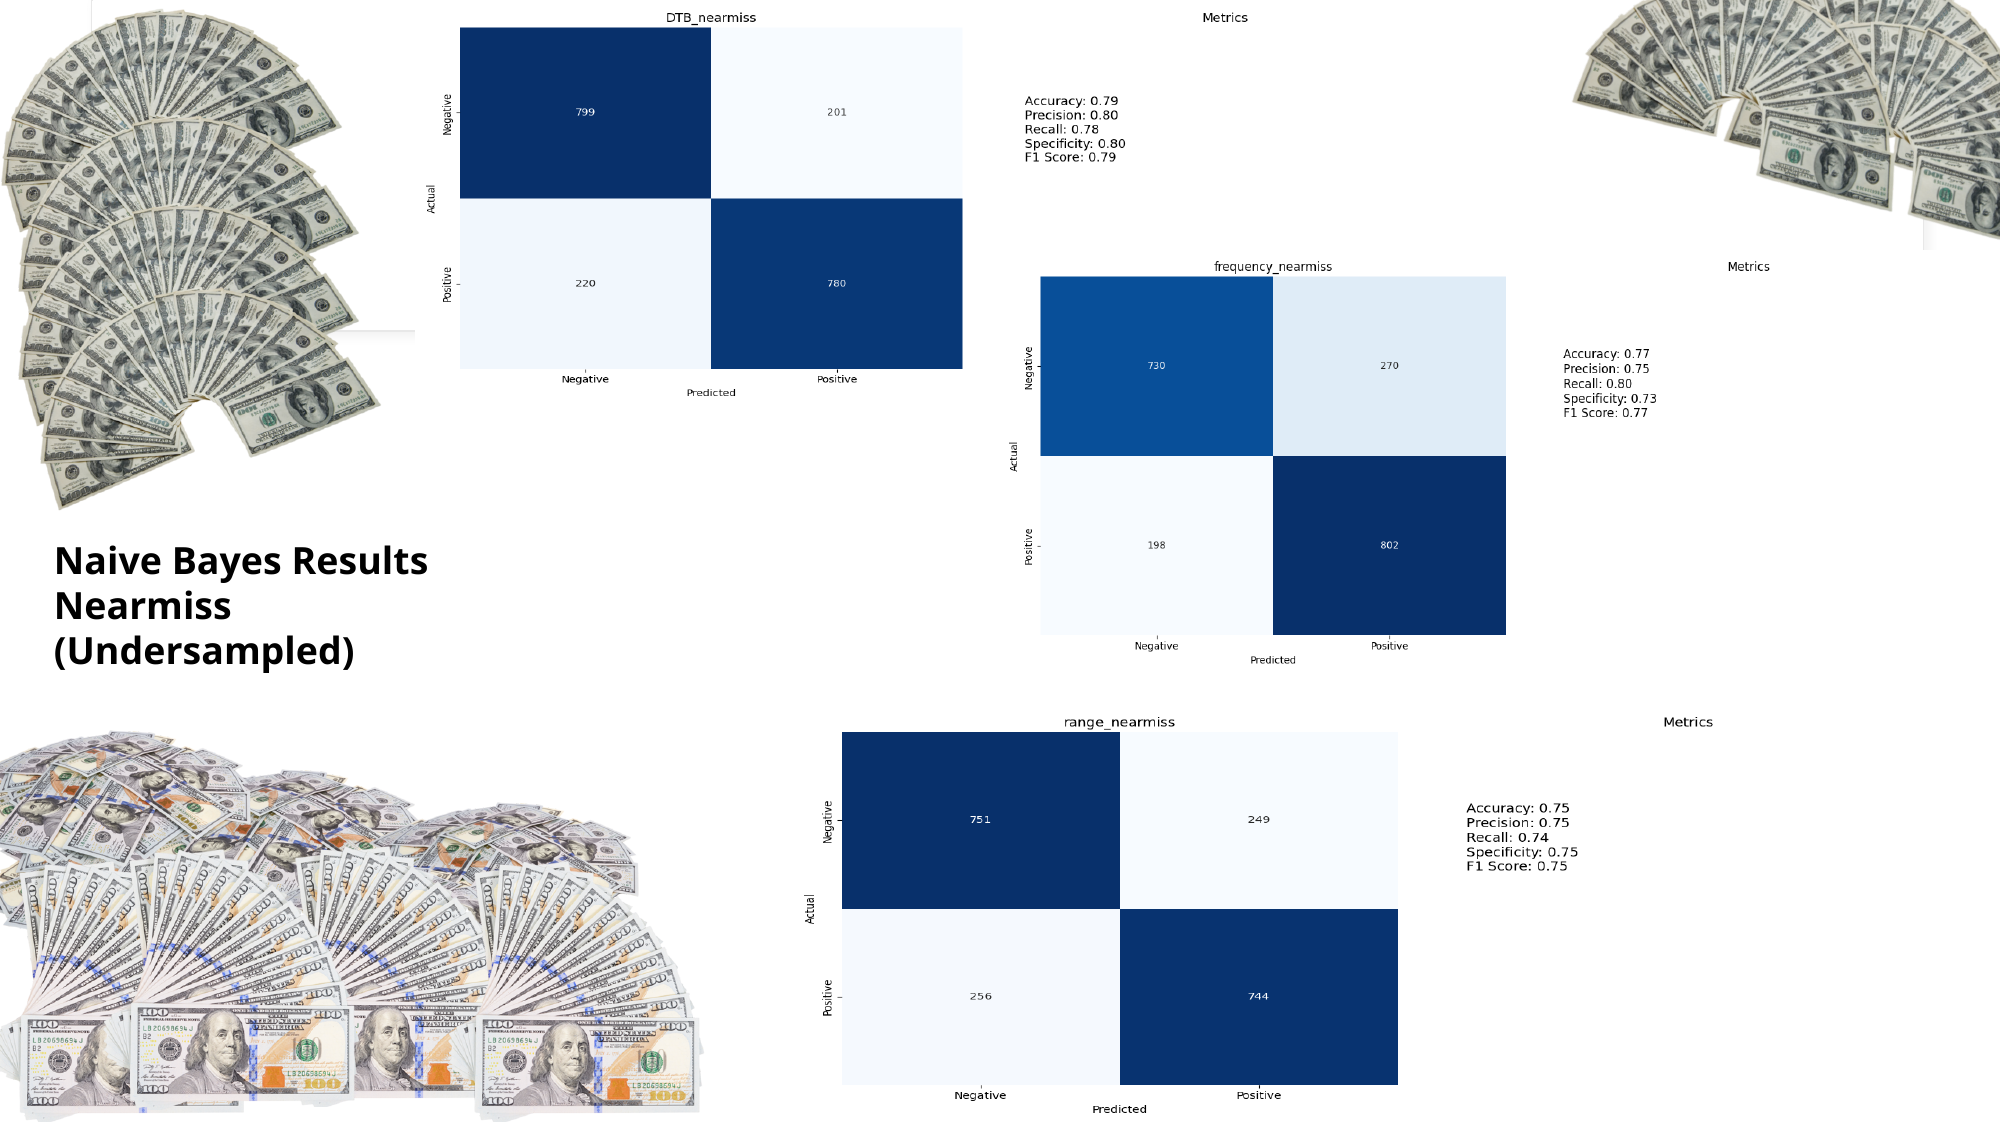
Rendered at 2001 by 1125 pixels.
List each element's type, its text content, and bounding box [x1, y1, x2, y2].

text_box Naive Bayes Results Nearmiss (Undersampled) [38, 529, 489, 680]
picture [0, 0, 393, 529]
picture [0, 691, 1979, 1125]
picture [415, 0, 2000, 676]
